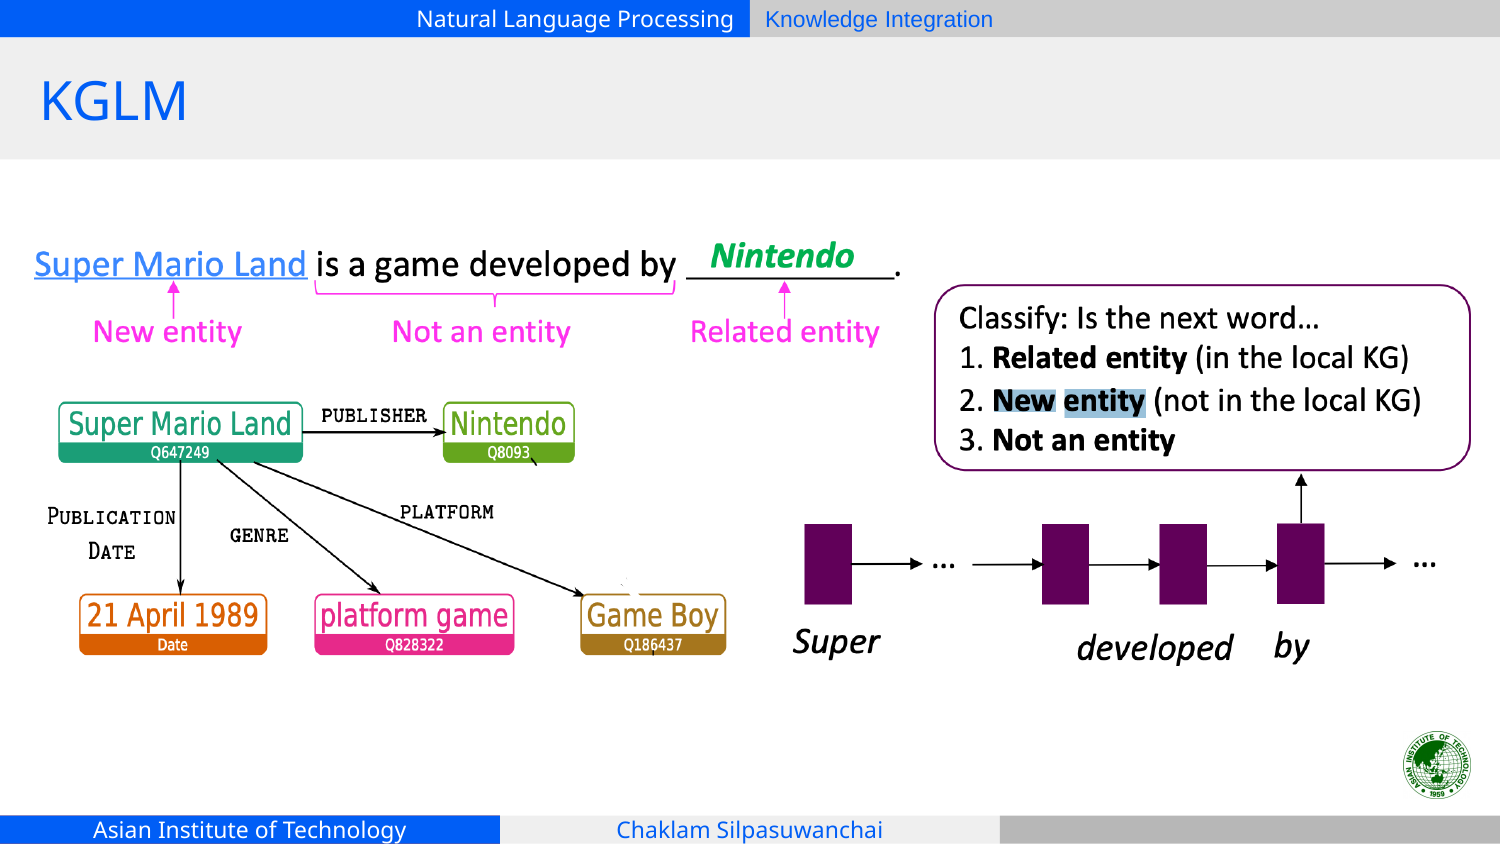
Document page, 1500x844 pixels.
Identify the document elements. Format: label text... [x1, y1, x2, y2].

title KGLM [24, 37, 1475, 160]
picture [1403, 731, 1471, 799]
picture [24, 226, 1476, 688]
